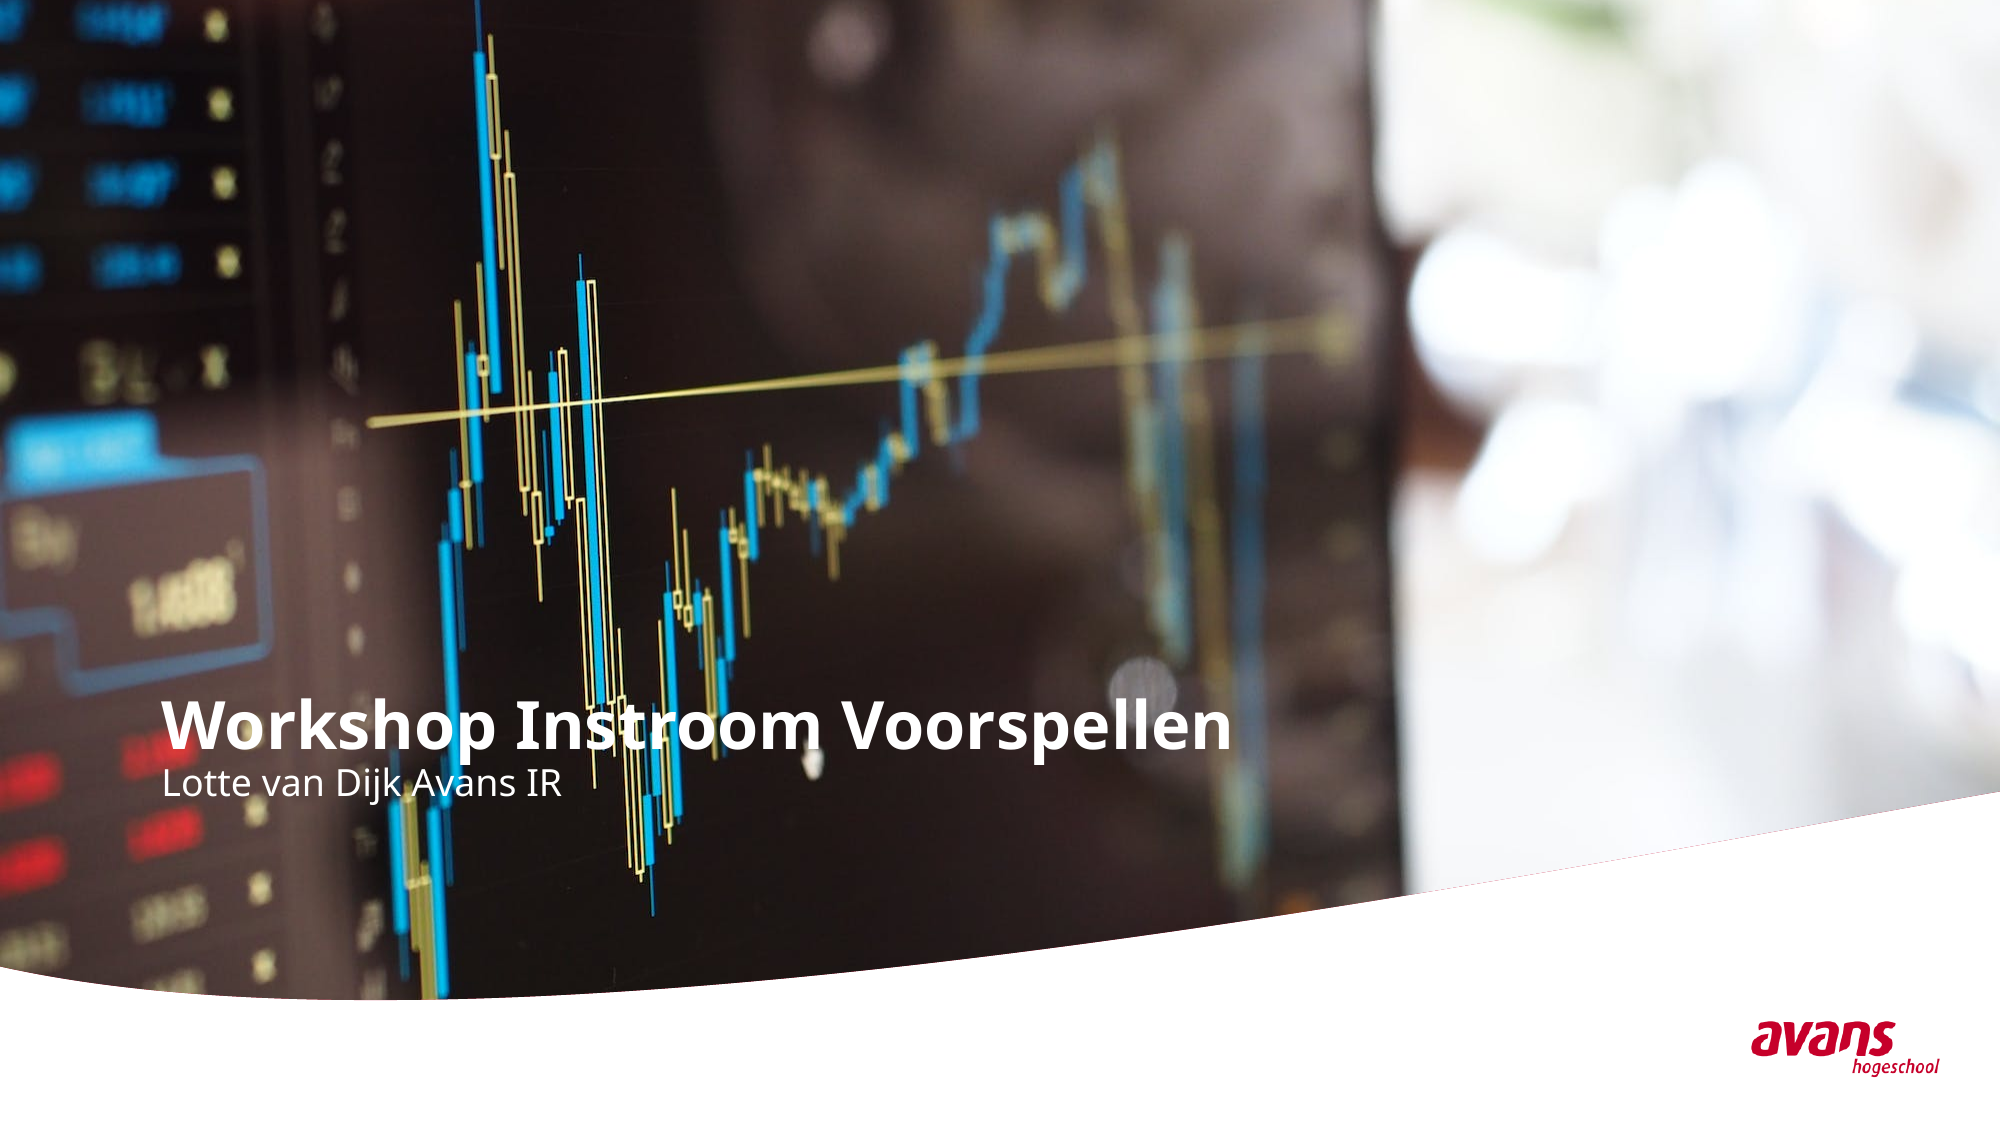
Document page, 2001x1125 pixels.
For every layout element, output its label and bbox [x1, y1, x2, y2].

picture [0, 0, 2000, 1001]
